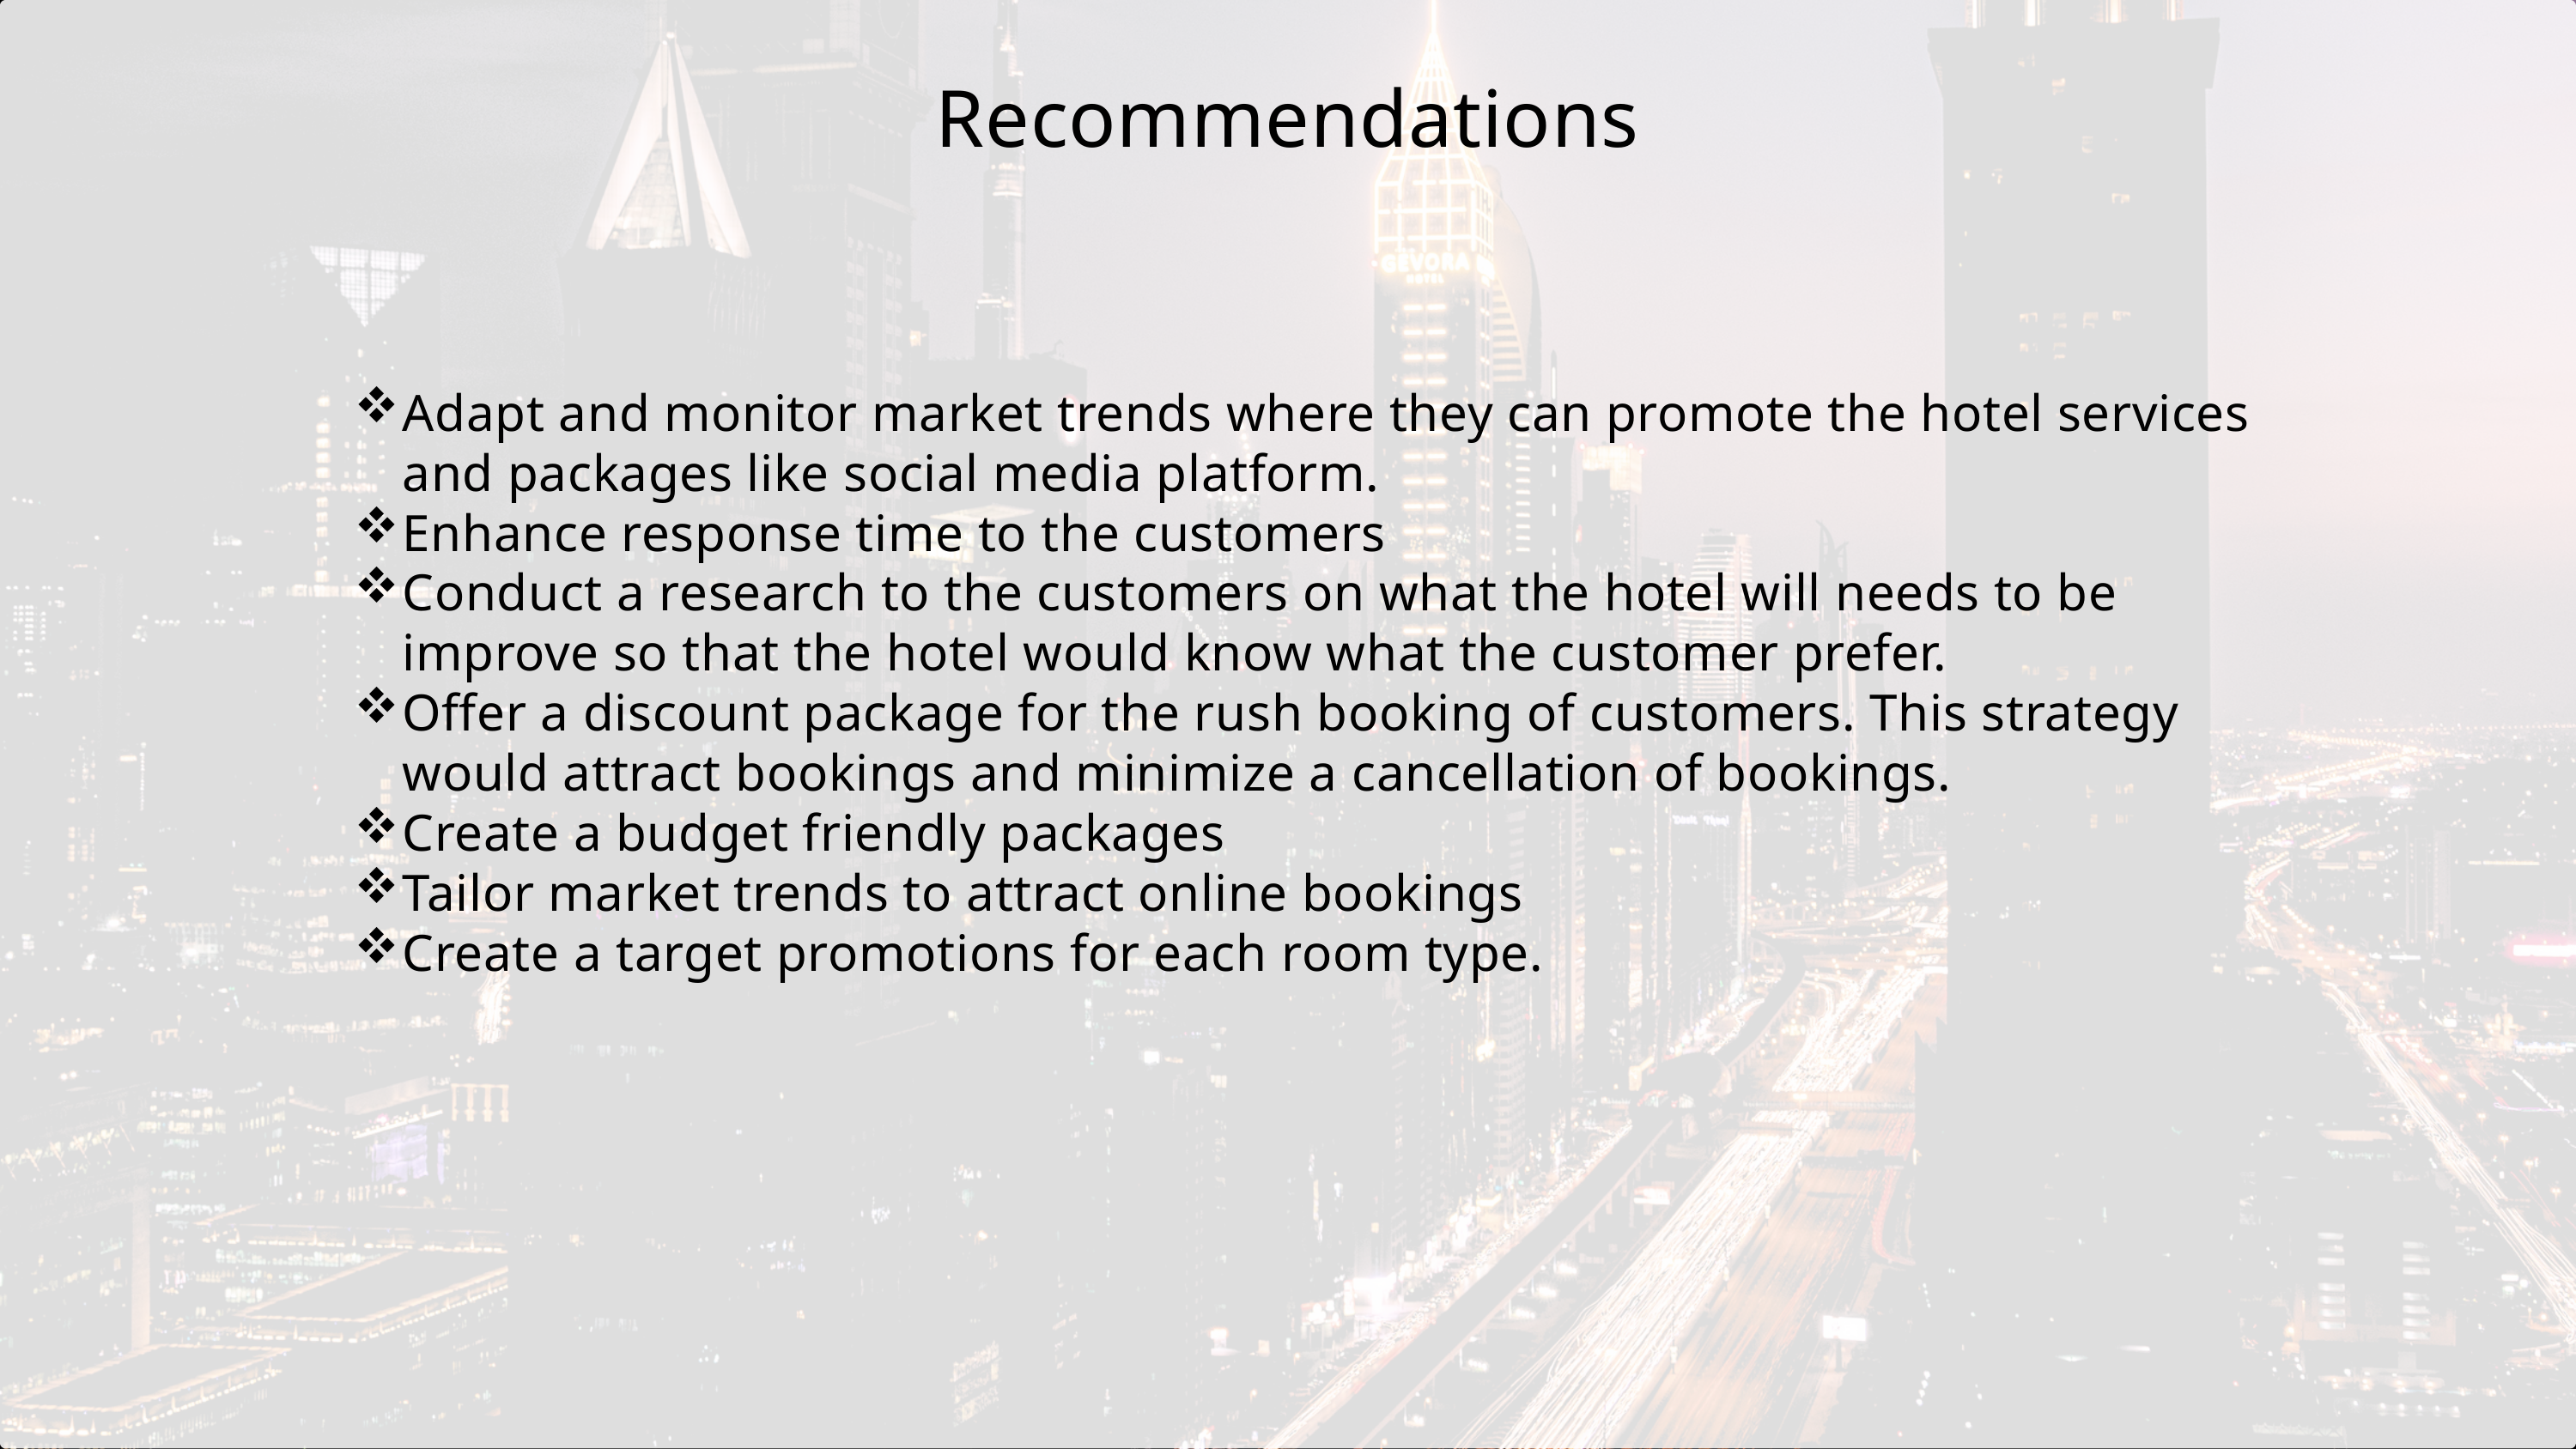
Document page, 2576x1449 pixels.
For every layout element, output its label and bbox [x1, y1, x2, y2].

text_box [0, 0, 2576, 1449]
